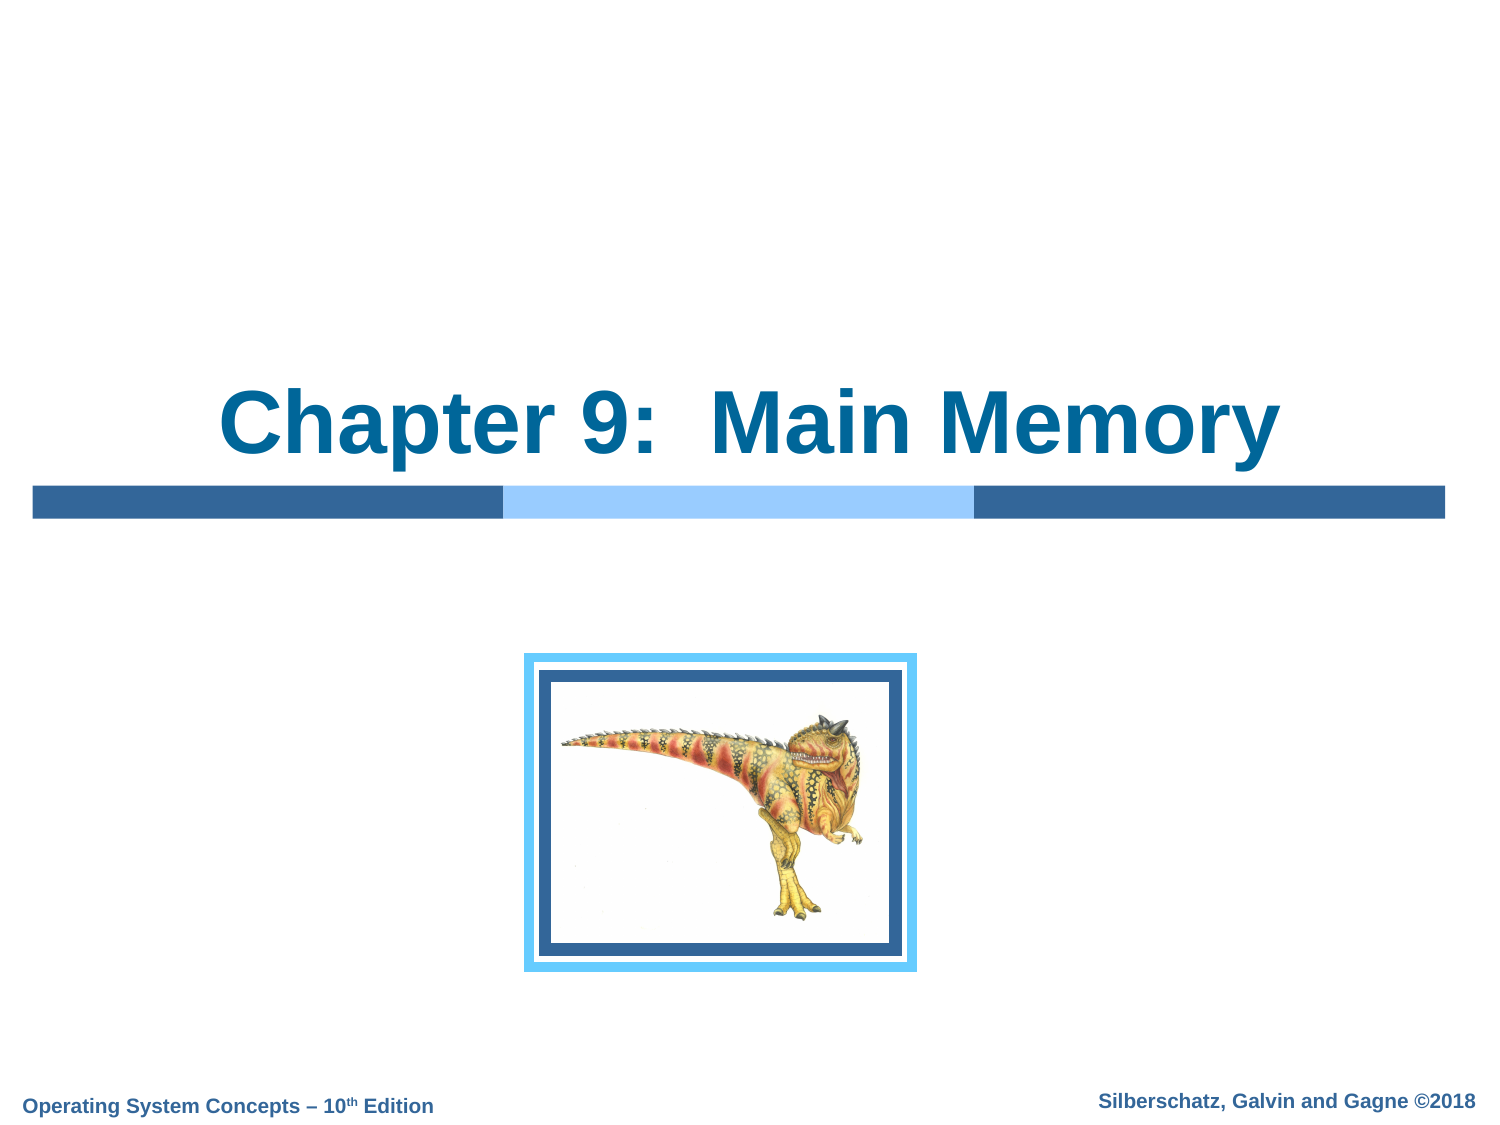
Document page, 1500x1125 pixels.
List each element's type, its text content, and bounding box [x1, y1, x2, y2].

picture [551, 682, 889, 943]
title Chapter 9: Main Memory [112, 130, 1388, 480]
